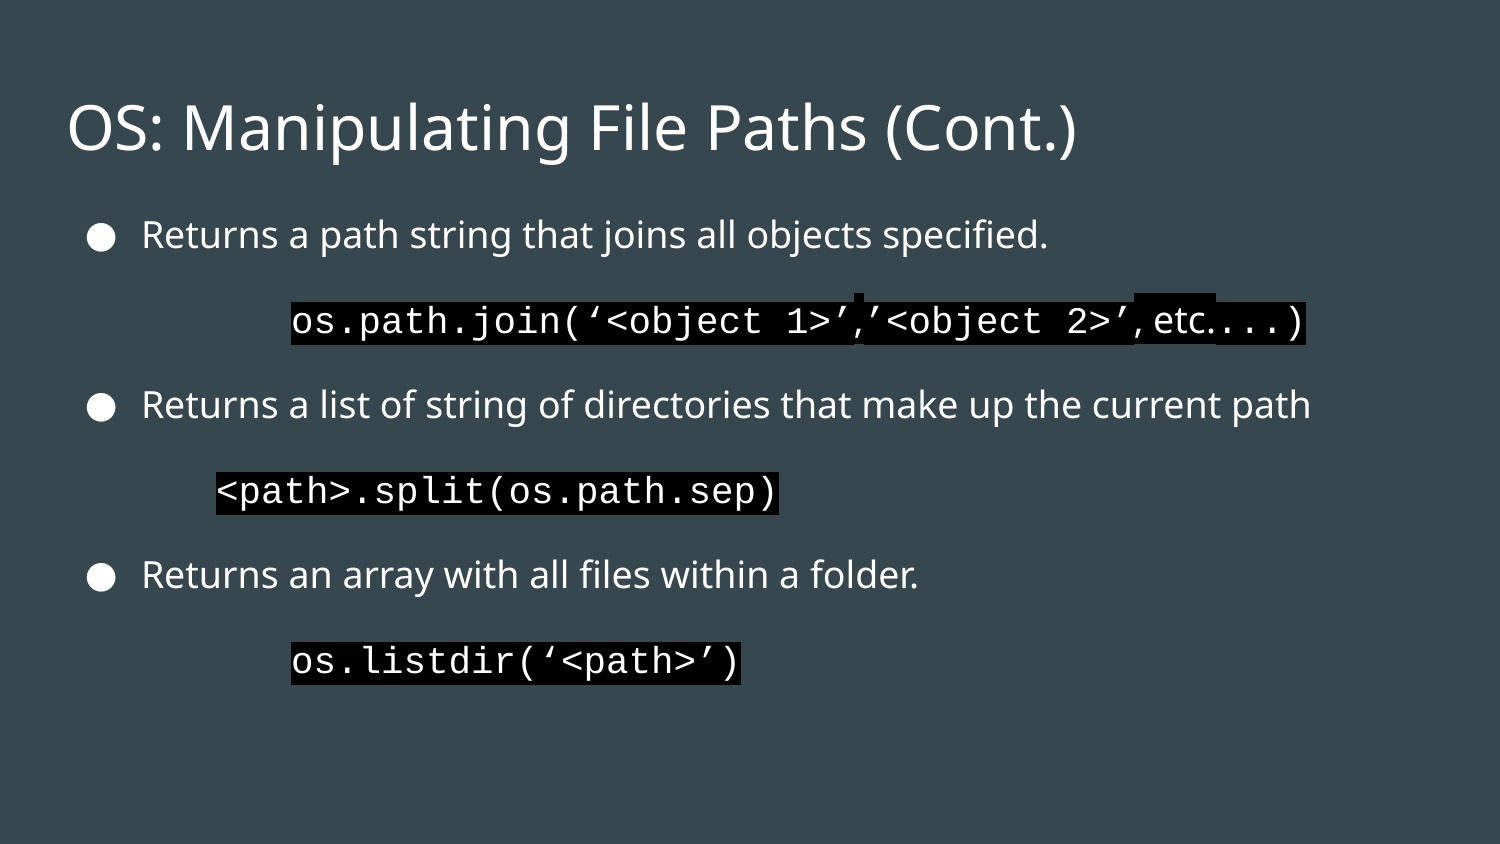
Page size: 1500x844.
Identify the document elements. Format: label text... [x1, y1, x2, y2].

list Returns a path string that joins all objects specified. os.path.join(‘<object 1>’,’<object 2>’, etc....) Returns a list of string of directories that make up the current path <path>.split(os.path.sep) Returns an array with all files within a folder. os.listdir(‘<path>’) [51, 189, 1449, 836]
title OS: Manipulating File Paths (Cont.) [51, 72, 1449, 167]
